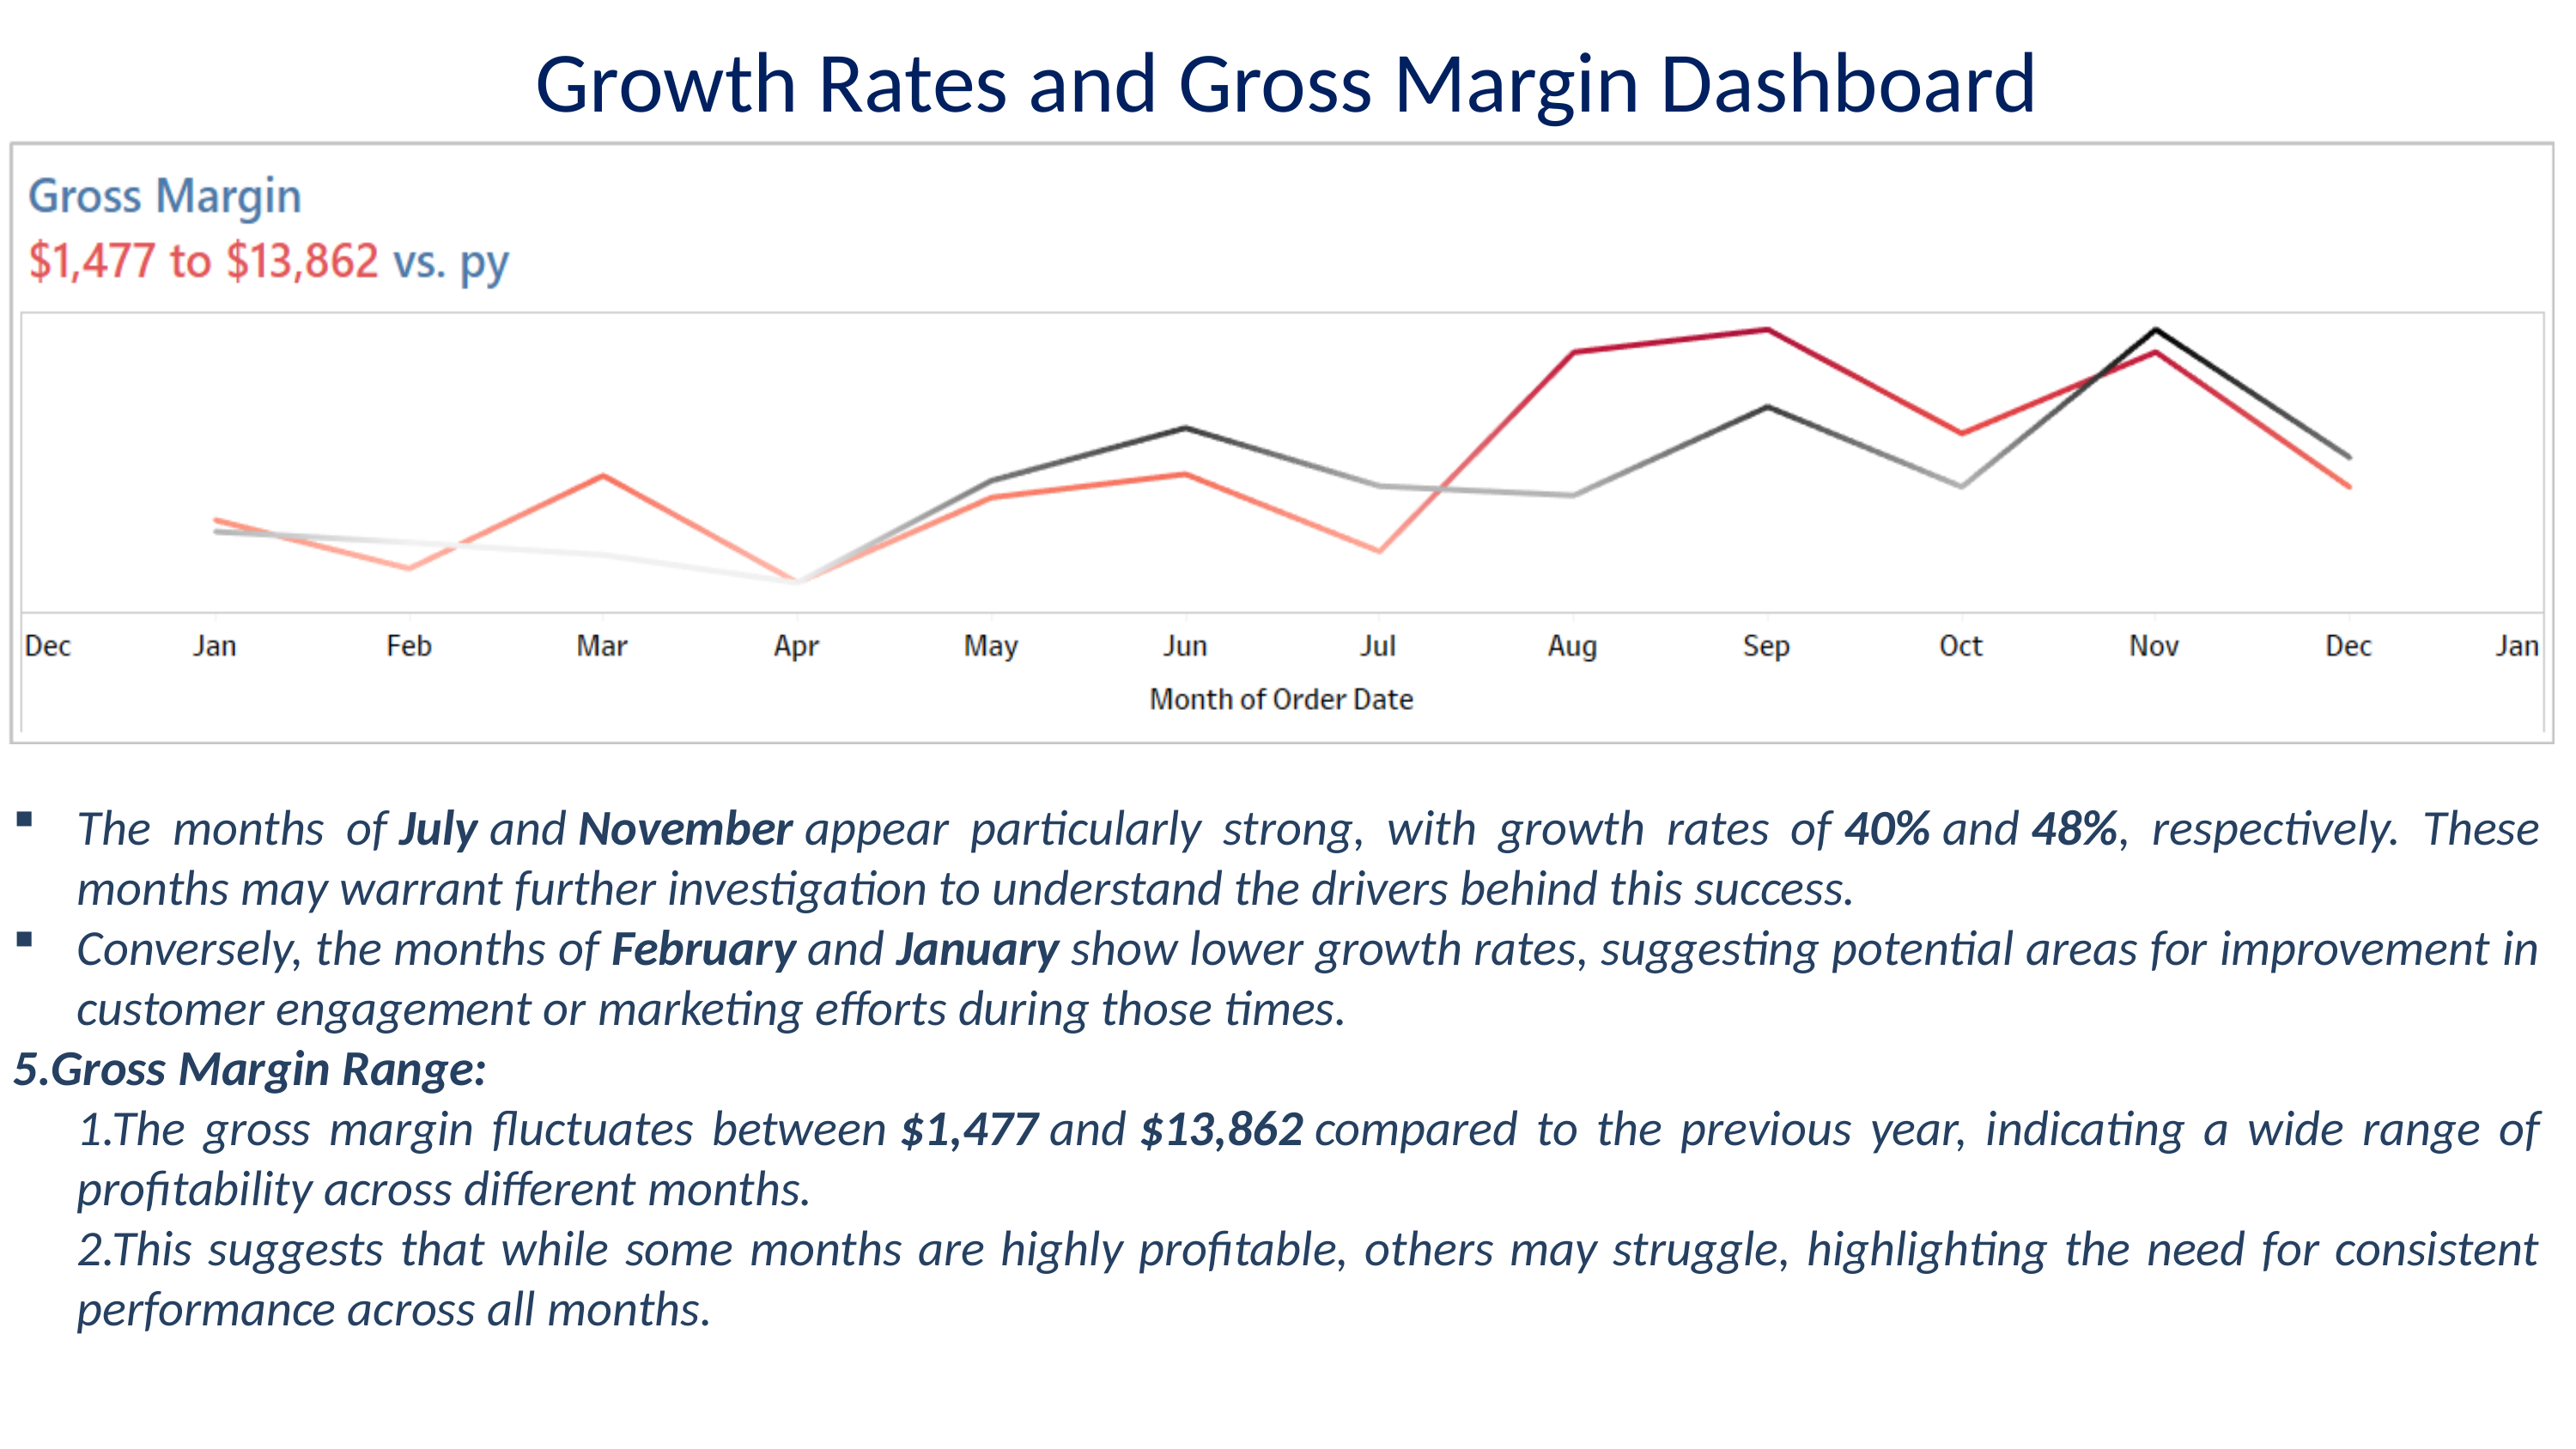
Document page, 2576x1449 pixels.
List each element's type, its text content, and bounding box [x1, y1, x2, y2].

text_box Growth Rates and Gross Margin Dashboard [0, 0, 2575, 156]
picture [0, 130, 2555, 744]
text_box The months of July and November appear particularly strong, with growth rates of 40% and 48%, respectively. These months may warrant further investigation to understand the drivers behind this success. Conversely, the months of February and January show lower growth rates, suggesting potential areas for improvement in customer engagement or marketing efforts during those times. Gross Margin Range: 1.The gross margin fluctuates between $1,477 and $13,862 compared to the previous year, indicating a wide range of profitability across different months. 2.This suggests that while some months are highly profitable, others may struggle, highlighting the need for consistent performance across all months. [0, 788, 2554, 1381]
